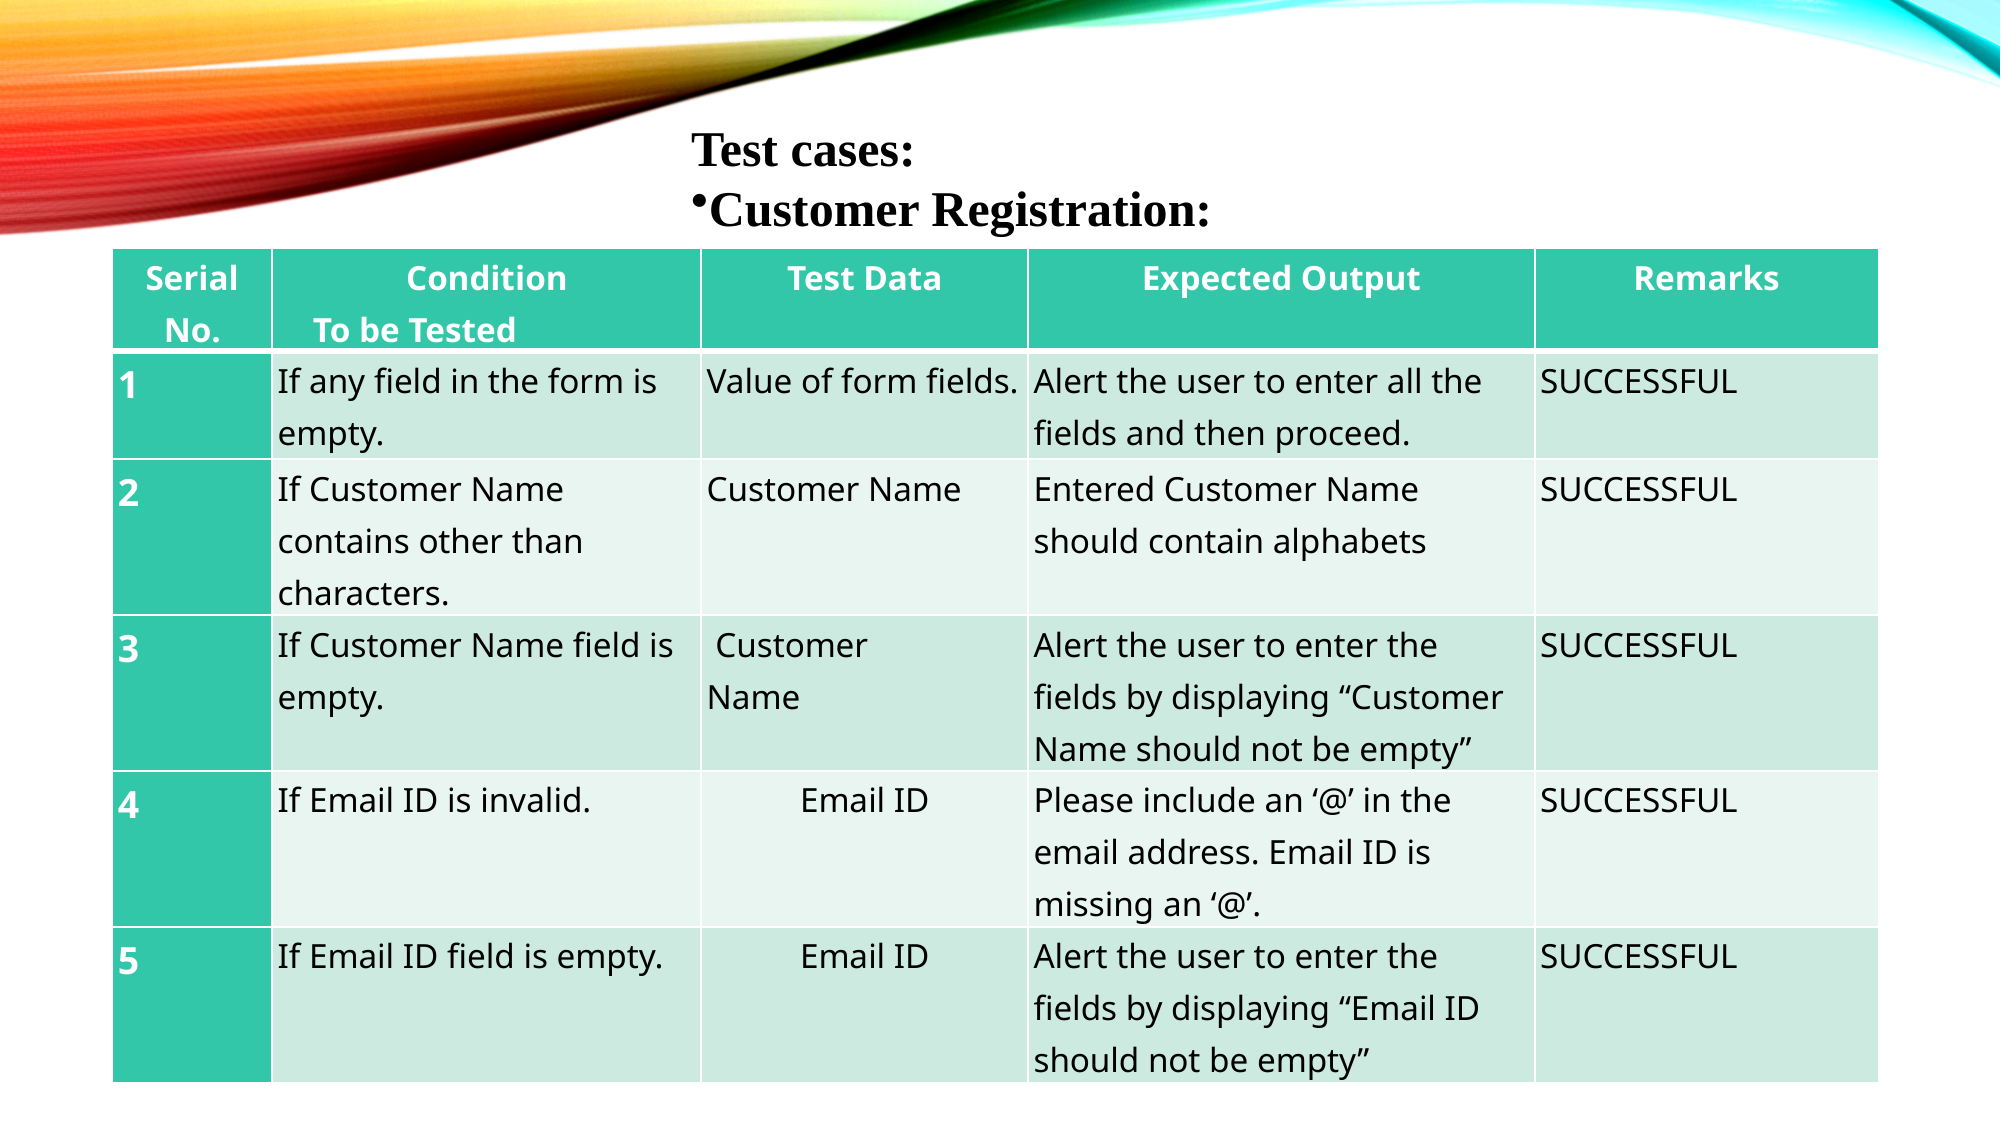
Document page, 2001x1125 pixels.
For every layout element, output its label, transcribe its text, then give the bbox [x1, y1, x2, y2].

table_cell If Email ID field is empty. [273, 928, 700, 1082]
table_cell 1 [113, 354, 271, 458]
table_cell If Customer Name contains other than characters. [273, 460, 700, 614]
table_header Remarks [1536, 249, 1878, 348]
table_cell Customer Name [702, 616, 1027, 770]
table_cell If Email ID is invalid. [273, 772, 700, 926]
table_cell Entered Customer Name should contain alphabets [1029, 460, 1534, 614]
table_header Test Data [702, 249, 1027, 348]
text_box Test cases: Customer Registration: [676, 108, 1744, 248]
table_cell Value of form fields. [702, 354, 1027, 458]
table_cell Please include an ‘@’ in the email address. Email ID is missing an ‘@’. [1029, 772, 1534, 926]
table_cell 2 [113, 460, 271, 614]
table_cell SUCCESSFUL [1536, 928, 1878, 1082]
table_cell 4 [113, 772, 271, 926]
table_cell SUCCESSFUL [1536, 354, 1878, 458]
table_cell SUCCESSFUL [1536, 772, 1878, 926]
table_cell 3 [113, 616, 271, 770]
table_header Serial No. [113, 249, 271, 348]
table_header Expected Output [1029, 249, 1534, 348]
table_cell Customer Name [702, 460, 1027, 614]
table_cell Email ID [702, 772, 1027, 926]
table_cell If Customer Name field is empty. [273, 616, 700, 770]
picture [0, 0, 2000, 237]
table_cell Alert the user to enter all the fields and then proceed. [1029, 354, 1534, 458]
table_cell If any field in the form is empty. [273, 354, 700, 458]
table_cell SUCCESSFUL [1536, 616, 1878, 770]
table_cell Alert the user to enter the fields by displaying “Email ID should not be empty” [1029, 928, 1534, 1082]
table_cell SUCCESSFUL [1536, 460, 1878, 614]
table_cell Alert the user to enter the fields by displaying “Customer Name should not be empty” [1029, 616, 1534, 770]
table_cell 5 [113, 928, 271, 1082]
table_header Condition To be Tested [273, 249, 700, 348]
table_cell Email ID [702, 928, 1027, 1082]
